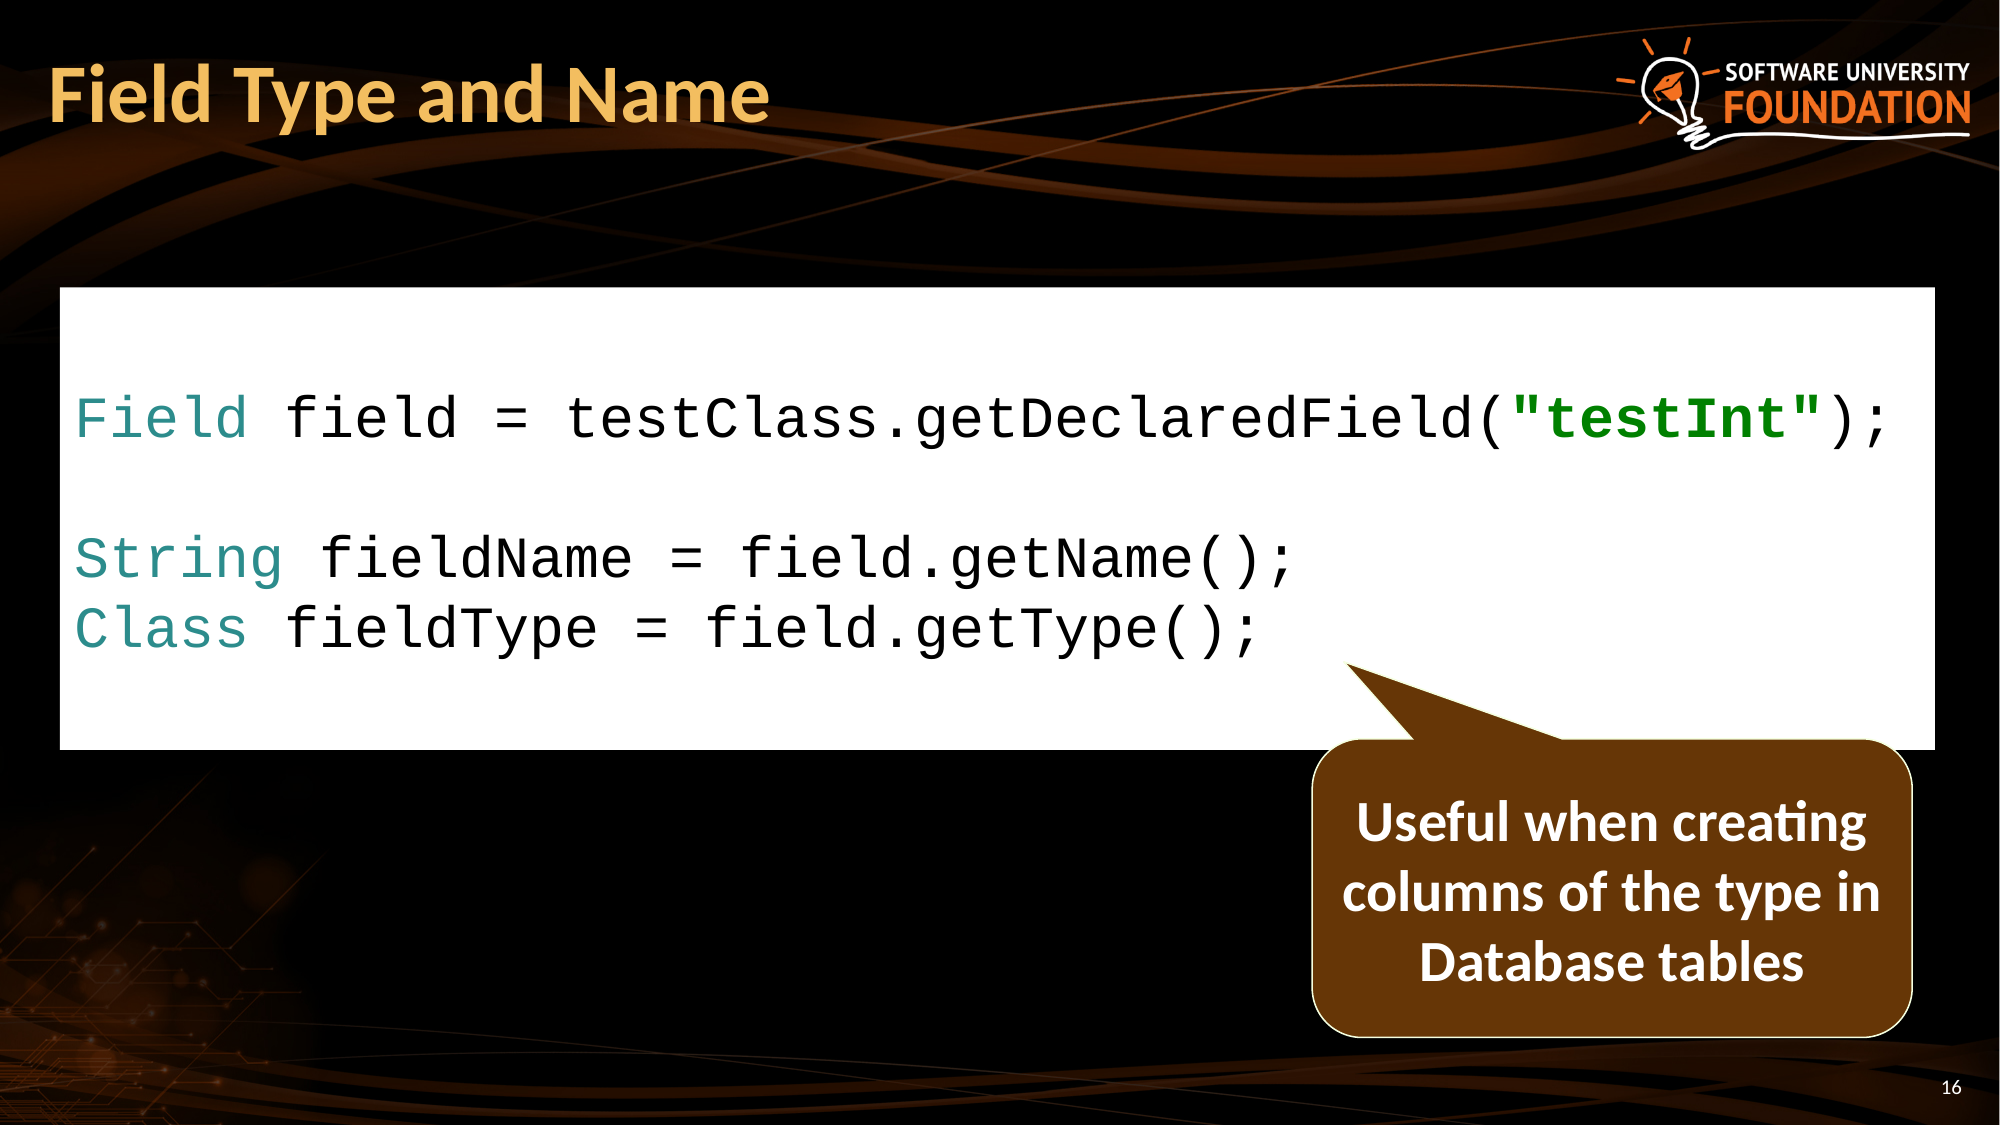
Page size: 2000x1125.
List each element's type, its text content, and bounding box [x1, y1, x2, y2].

title Field Type and Name [30, 6, 1602, 189]
picture [0, 0, 2000, 1125]
text_box Field field = testClass.getDeclaredField("testInt"); String fieldName = field.getName(); Class fieldType = field.getType(); [59, 286, 1936, 751]
text_box Useful when creating columns of the type in Database tables [1312, 661, 1913, 1038]
slide_number 16 [1897, 1070, 1968, 1103]
